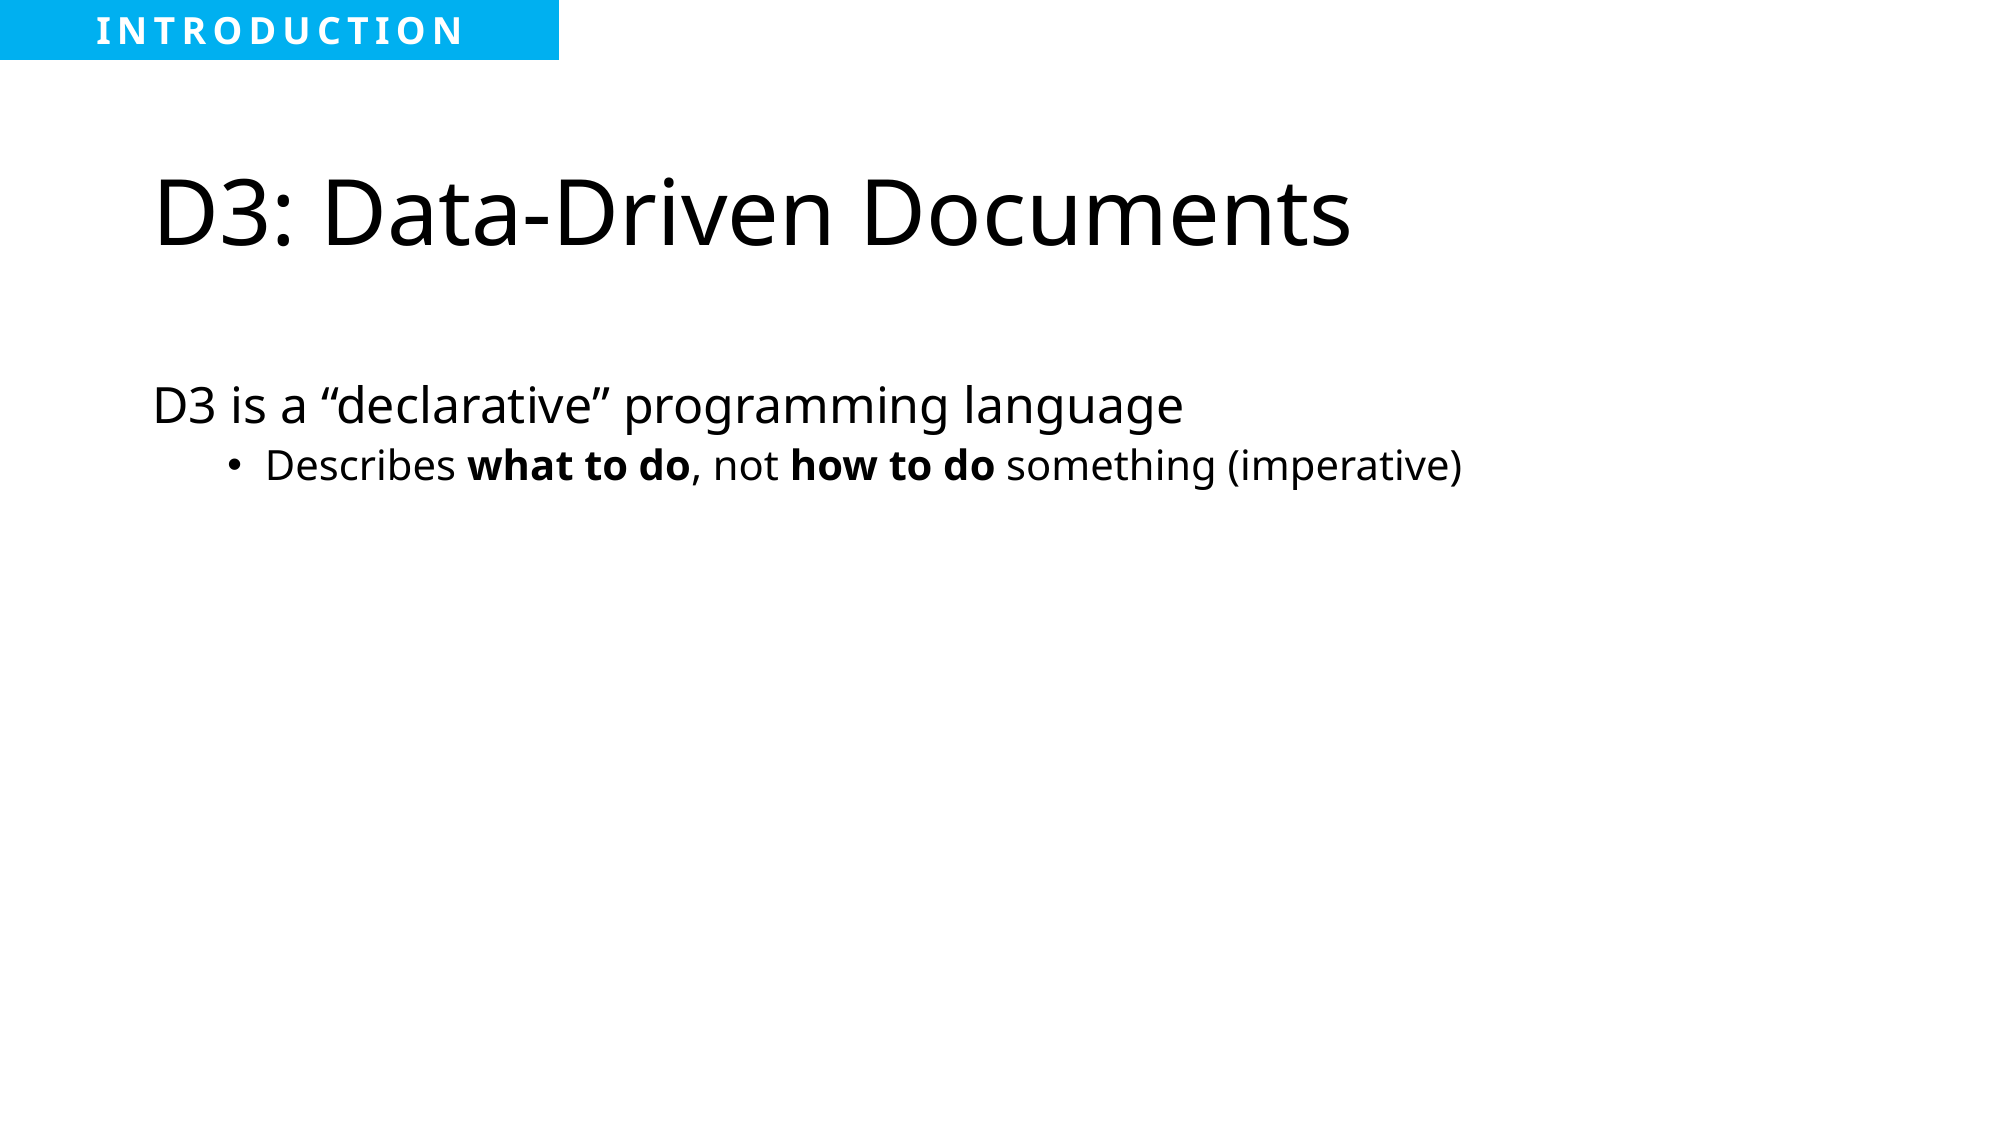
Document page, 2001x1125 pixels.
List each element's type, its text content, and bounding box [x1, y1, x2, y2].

list D3 is a “declarative” programming language Describes what to do, not how to do something (imperative) [137, 372, 1863, 1014]
title D3: Data-Driven Documents [137, 107, 1863, 325]
